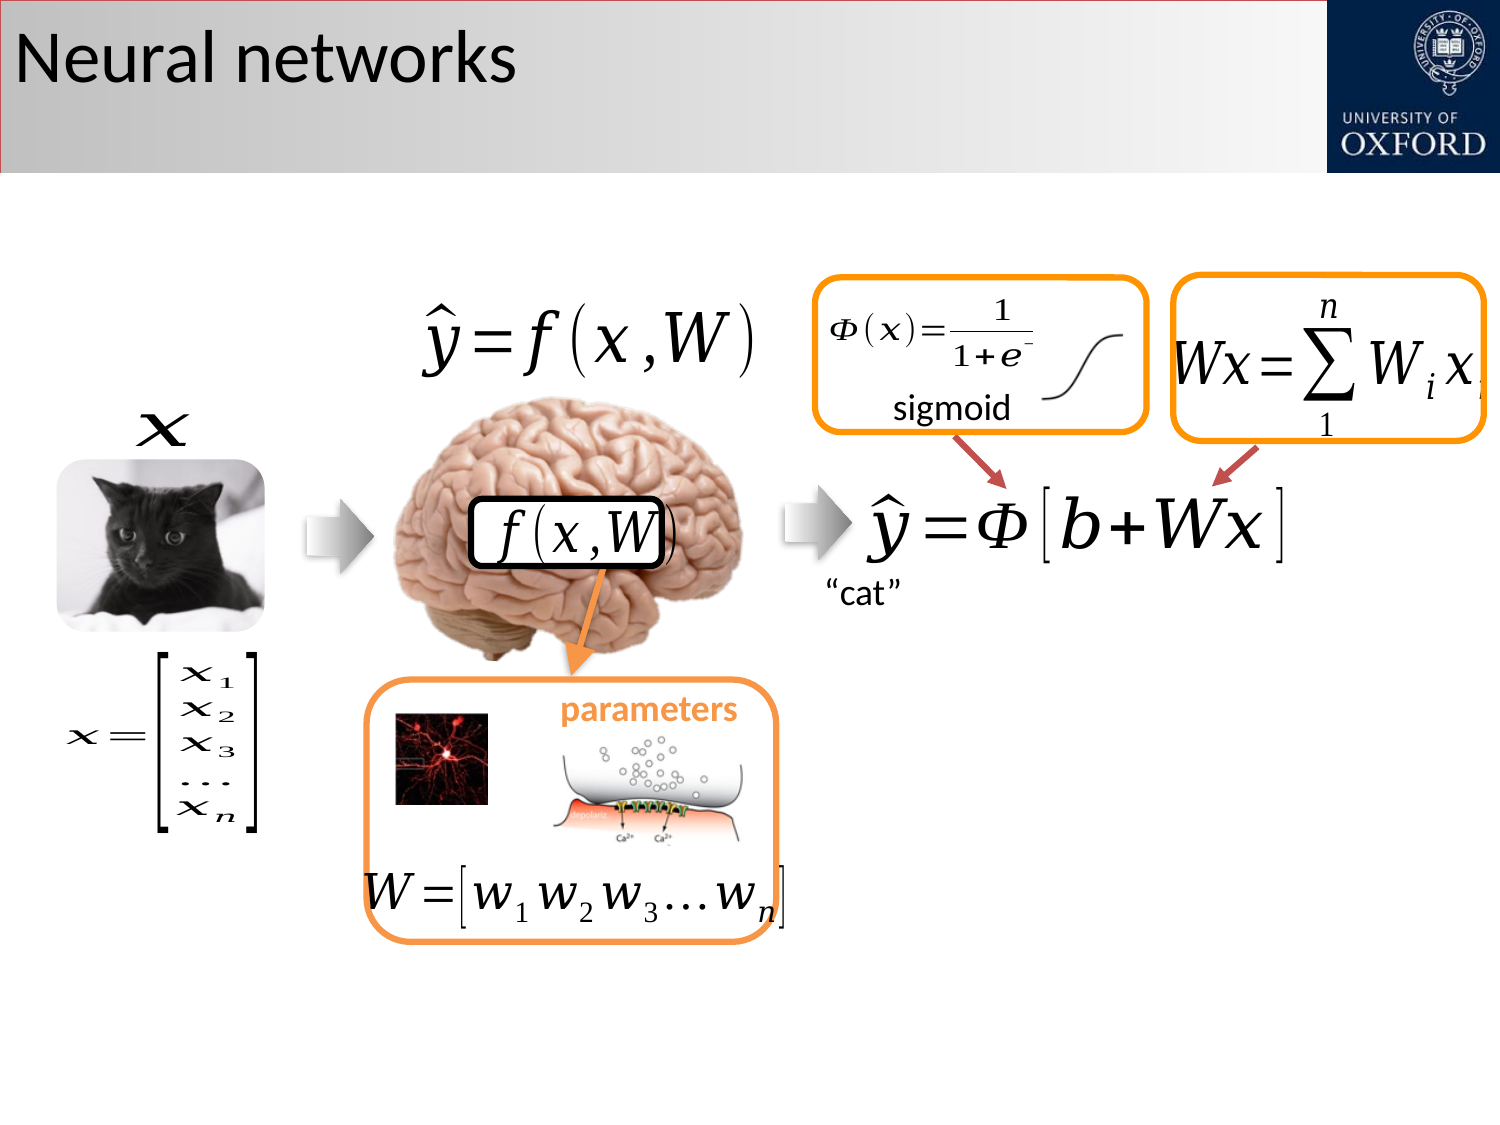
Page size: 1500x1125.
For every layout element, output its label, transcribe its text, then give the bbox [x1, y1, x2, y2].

picture [1327, 0, 1500, 173]
picture [1033, 331, 1130, 404]
text_box [783, 484, 853, 560]
picture [371, 366, 770, 676]
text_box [954, 435, 1007, 490]
picture [56, 459, 265, 632]
text_box parameters [609, 676, 753, 681]
text_box [364, 677, 779, 944]
text_box “cat” [809, 560, 917, 620]
picture [426, 369, 437, 374]
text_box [1211, 446, 1258, 487]
text_box [1171, 272, 1486, 444]
picture [394, 713, 488, 805]
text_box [570, 565, 605, 677]
text_box [812, 275, 1149, 435]
picture [523, 733, 771, 847]
text_box Neural networks [0, 0, 1294, 105]
text_box [305, 498, 375, 575]
text_box [0, 0, 1325, 173]
